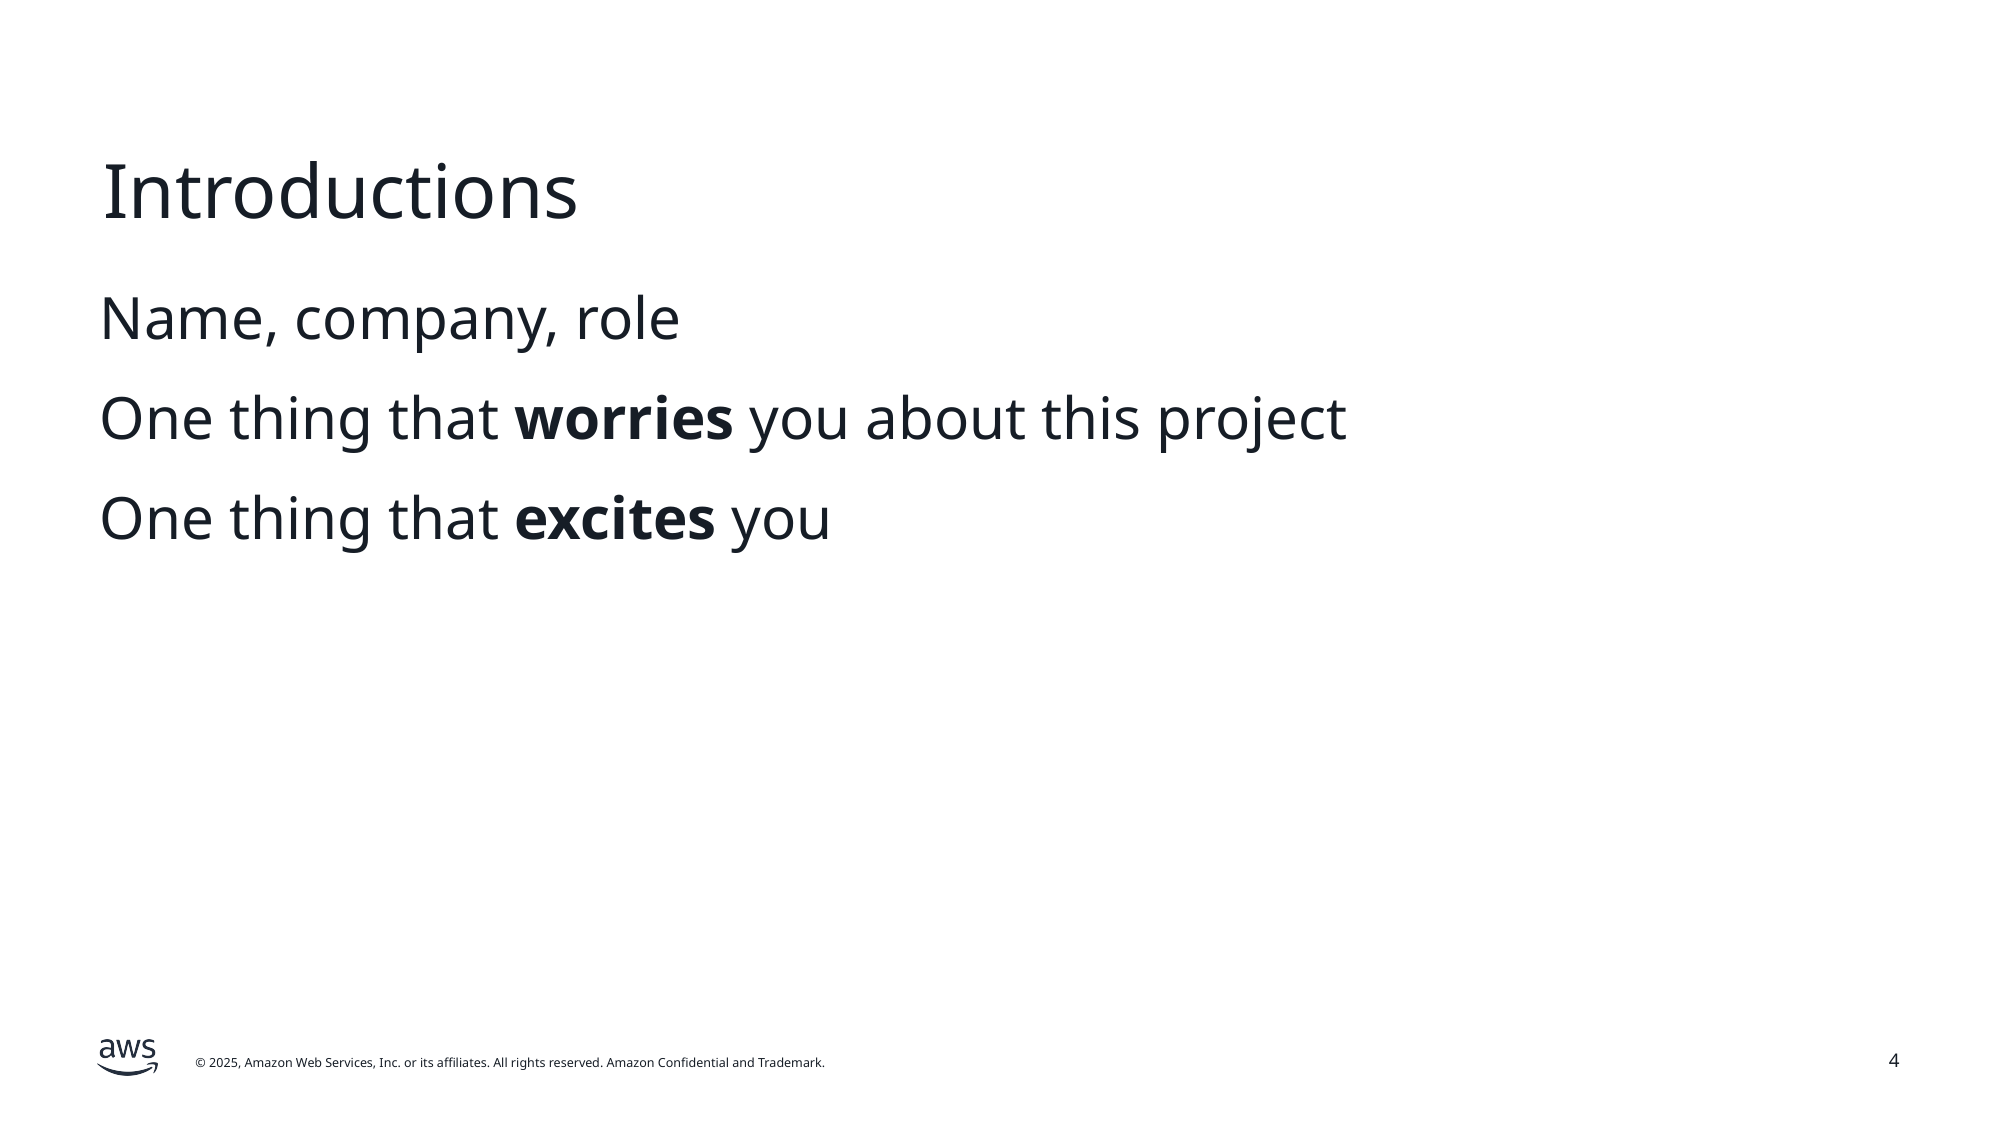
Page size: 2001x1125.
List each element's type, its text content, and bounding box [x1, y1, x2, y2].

picture [97, 1039, 158, 1076]
slide_number 4 [1464, 1031, 1915, 1092]
title Introductions [88, 149, 1889, 238]
list Name, company, role One thing that worries you about this project One thing that excites you [99, 281, 1900, 563]
